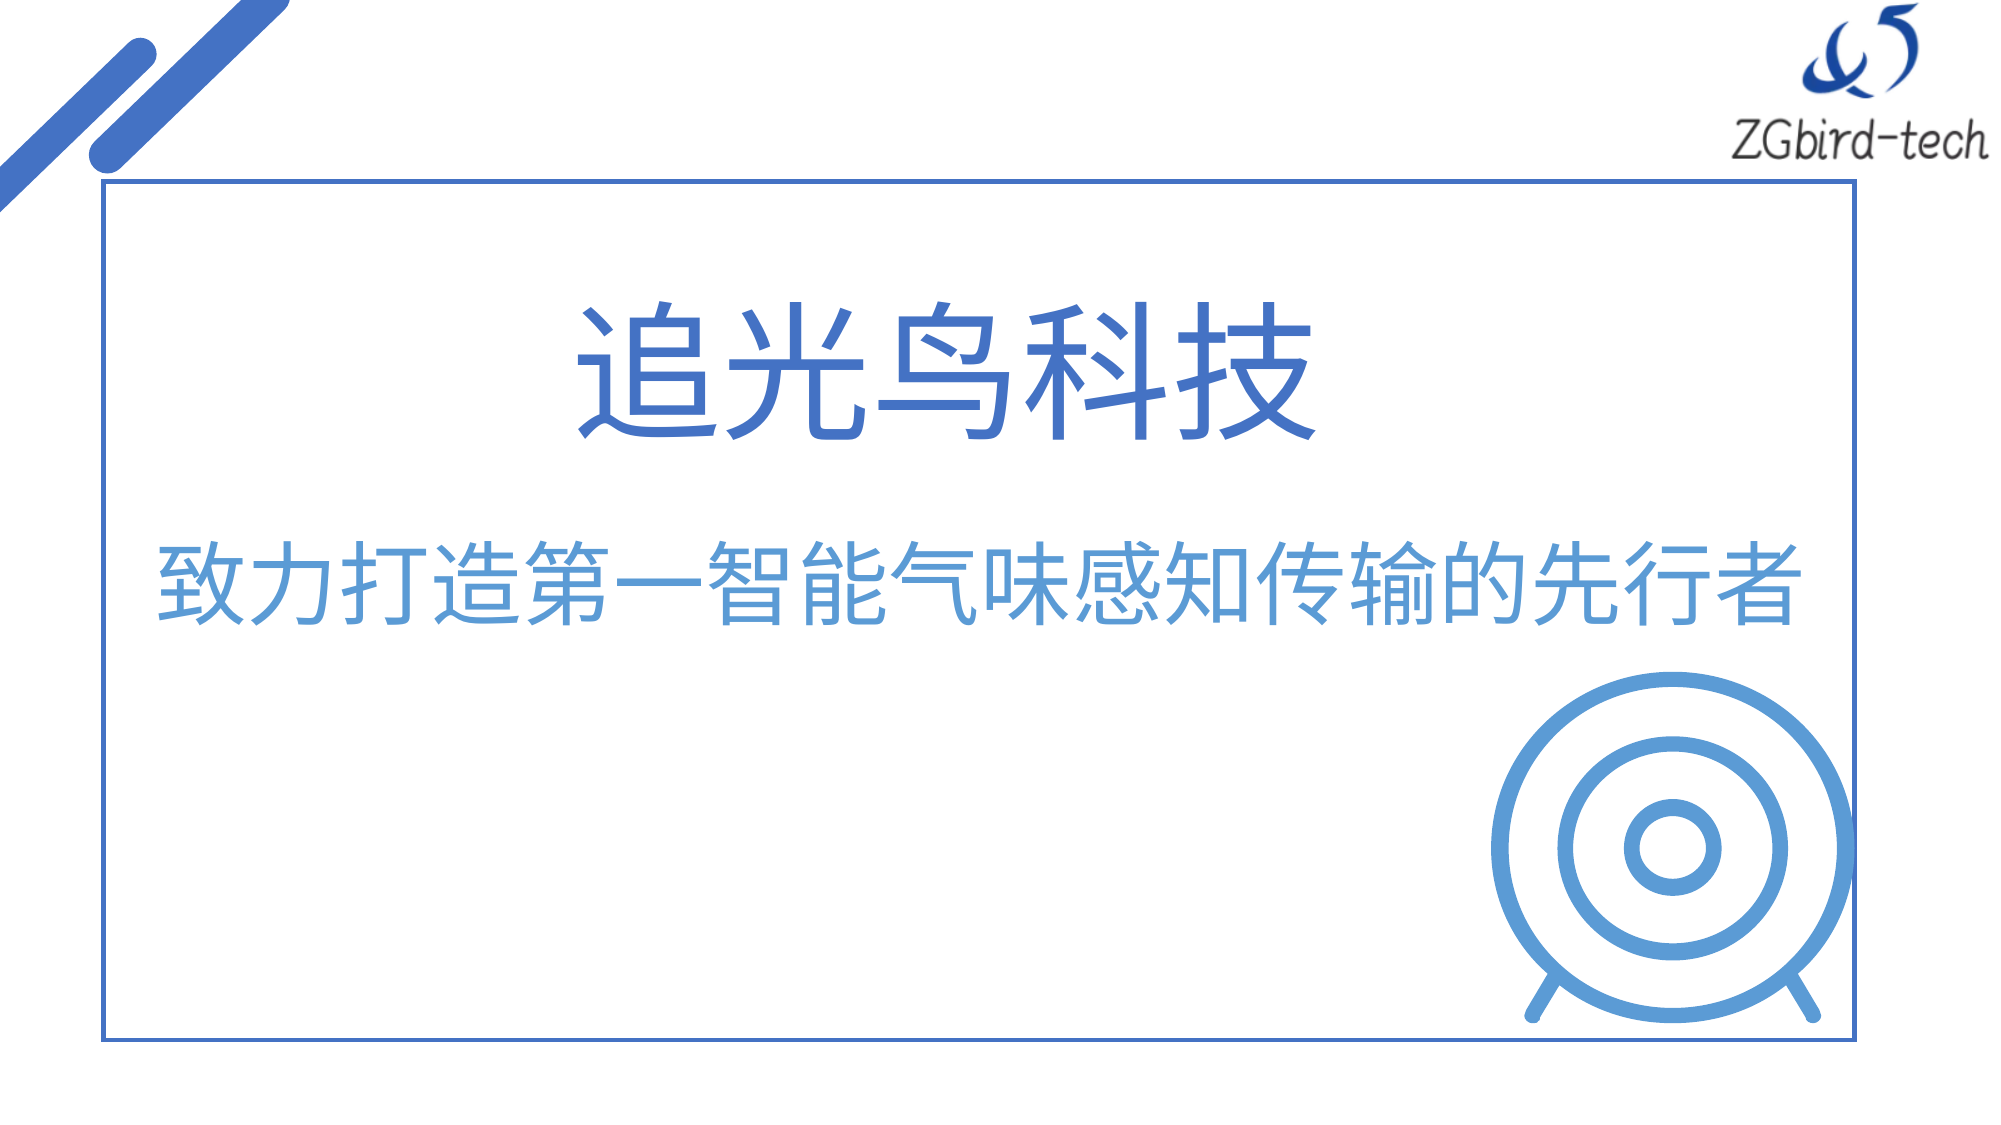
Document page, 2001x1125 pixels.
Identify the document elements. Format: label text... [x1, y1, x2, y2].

text_box [0, 36, 158, 181]
text_box 追光鸟科技 致力打造第一智能气味感知传输的先行者 [0, 181, 1907, 646]
text_box [1491, 671, 1855, 1024]
text_box [87, 0, 291, 175]
picture [1688, 0, 2001, 194]
text_box [102, 646, 1855, 1041]
